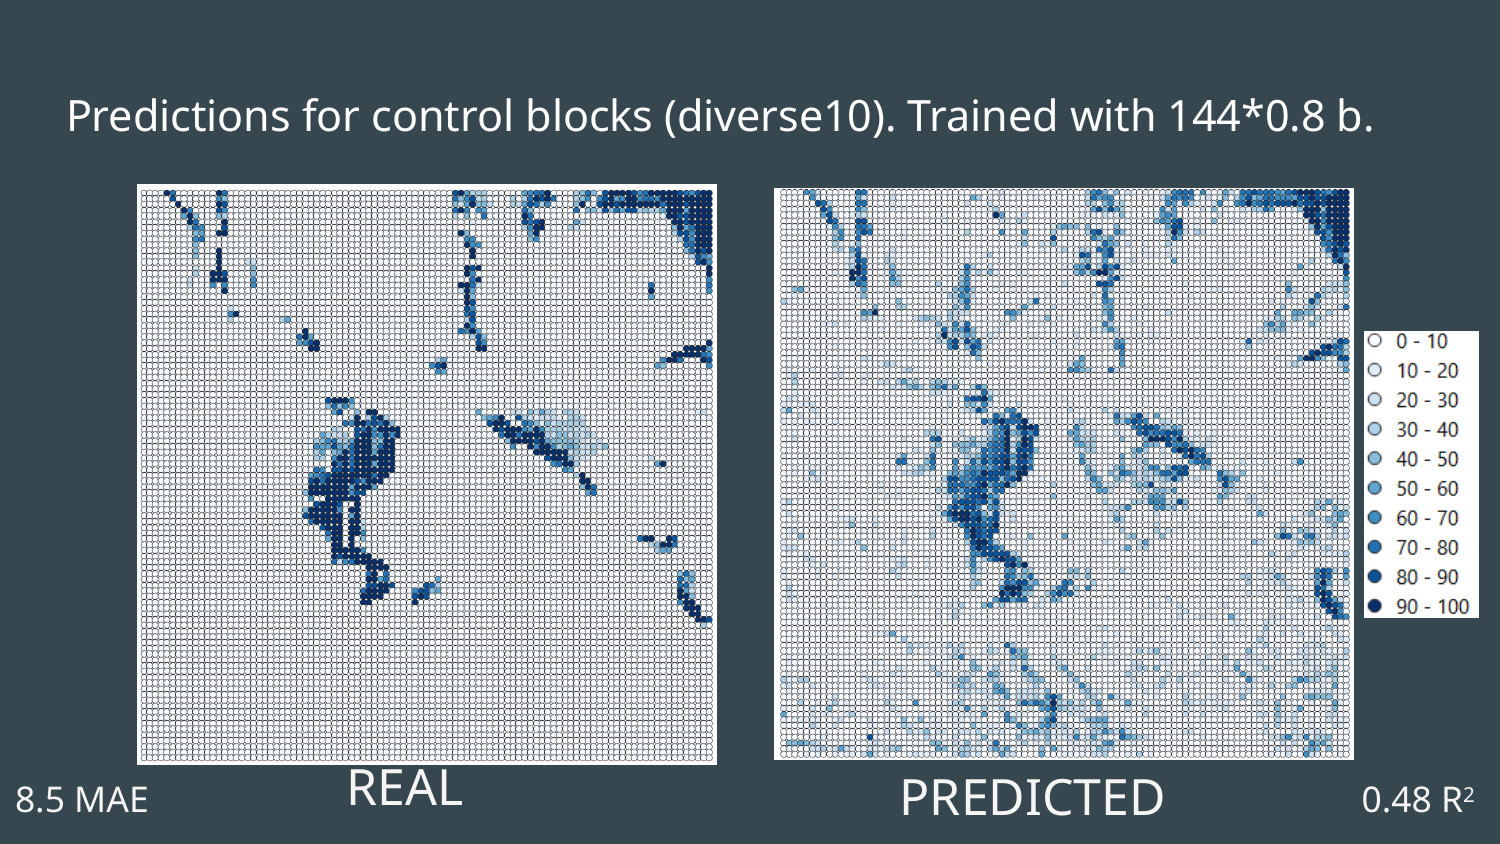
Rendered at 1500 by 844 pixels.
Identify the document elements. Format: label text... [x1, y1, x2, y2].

picture [137, 184, 717, 765]
text_box 8.5 MAE [0, 762, 359, 844]
picture [1364, 331, 1479, 618]
text_box PREDICTED [884, 771, 1244, 844]
text_box 0.48 R2 [1346, 762, 1500, 844]
picture [774, 188, 1354, 761]
title Predictions for control blocks (diverse10). Trained with 144*0.8 b. [51, 72, 1449, 167]
